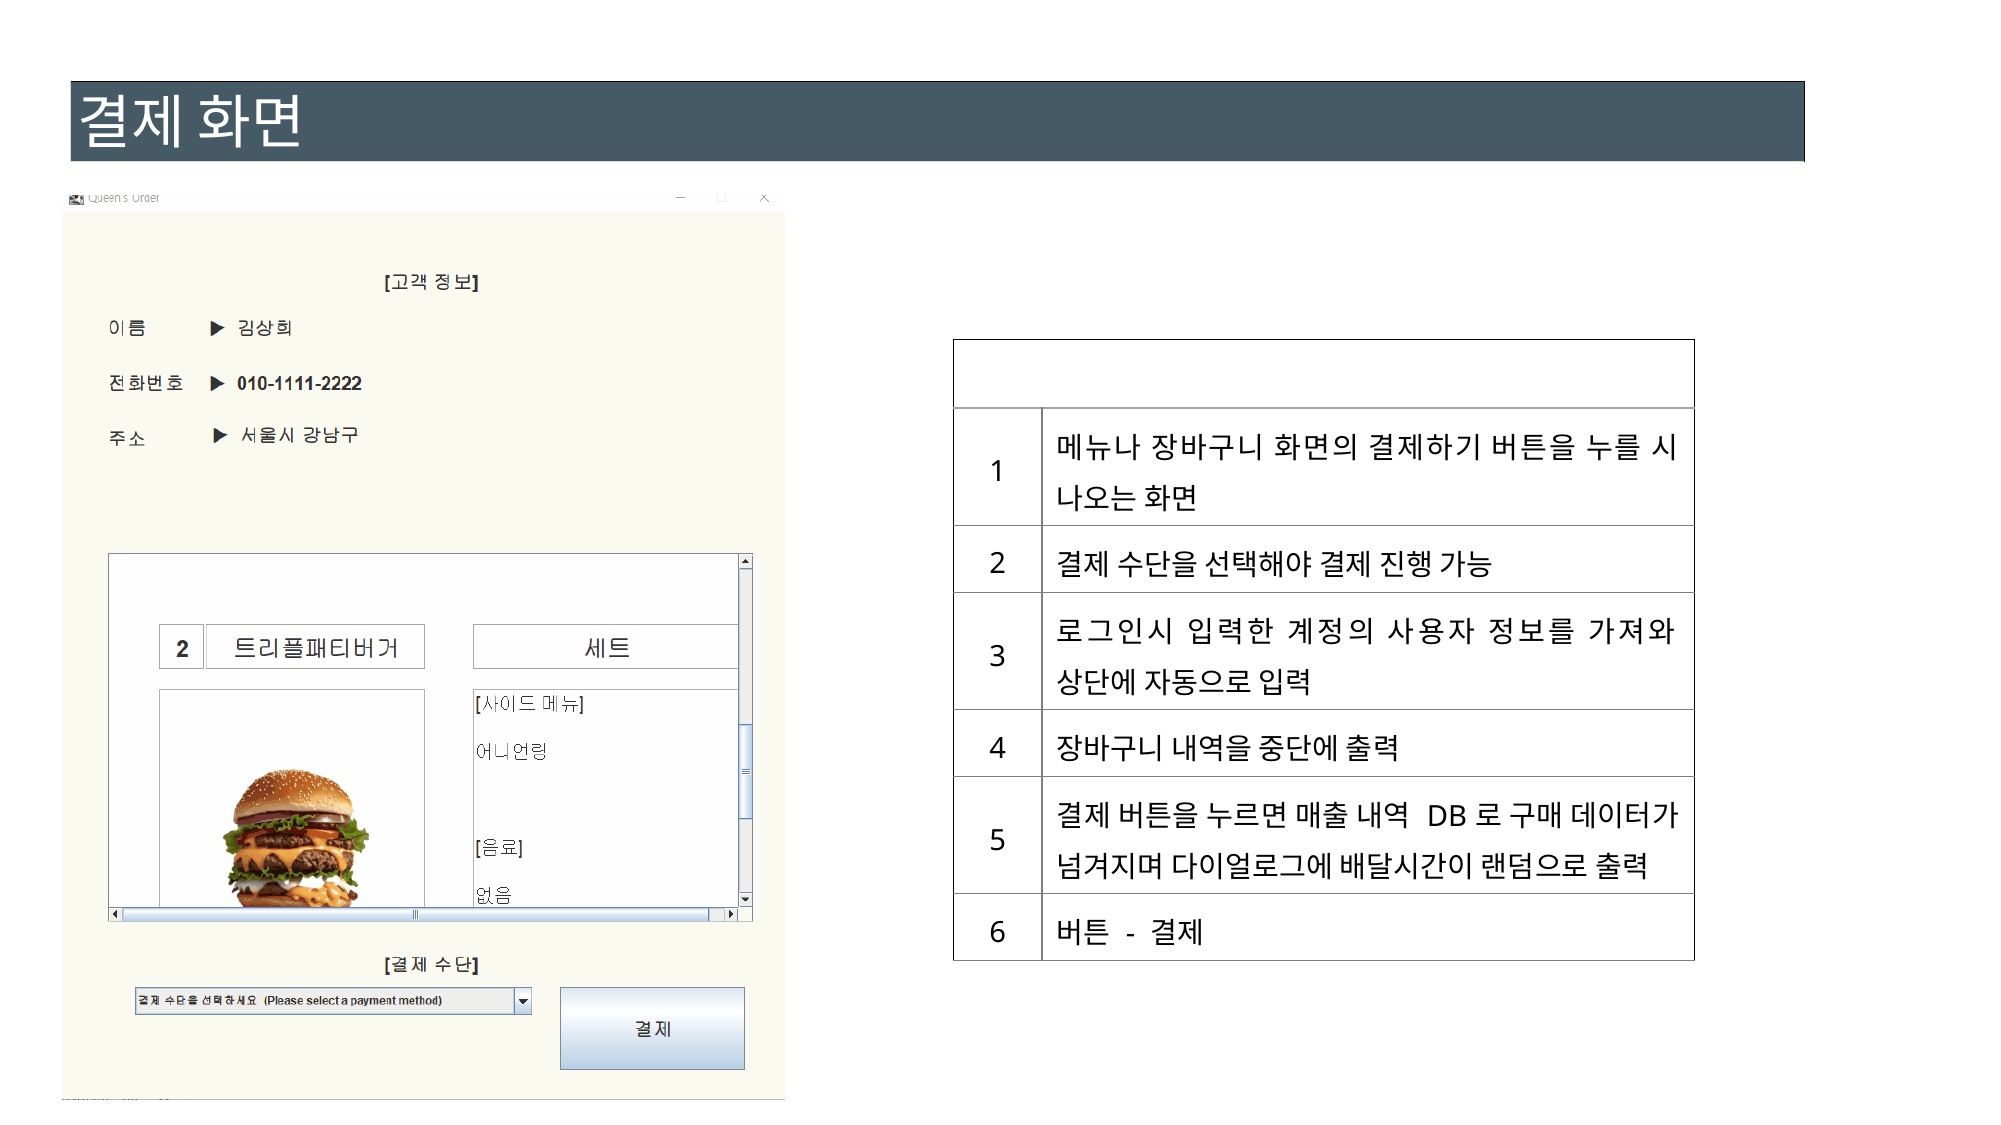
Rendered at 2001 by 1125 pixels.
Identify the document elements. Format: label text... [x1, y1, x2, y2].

table_cell 로그인시 입력한 계정의 사용자 정보를 가져와 상단에 자동으로 입력 [1043, 593, 1694, 709]
table_cell 4 [954, 710, 1041, 776]
table_cell 3 [954, 593, 1041, 709]
table_cell 6 [954, 894, 1041, 960]
table_cell 메뉴나 장바구니 화면의 결제하기 버튼을 누를 시 나오는 화면 [1043, 409, 1694, 525]
picture [62, 195, 786, 1101]
table_cell 장바구니 내역을 중단에 출력 [1043, 710, 1694, 776]
table_cell 2 [954, 526, 1041, 592]
table_cell 버튼 - 결제 [1043, 894, 1694, 960]
title 결제 화면 [62, 70, 1938, 171]
table_cell 1 [954, 409, 1041, 525]
table_cell 결제 수단을 선택해야 결제 진행 가능 [1043, 526, 1694, 592]
table_cell 결제 버튼을 누르면 매출 내역 DB로 구매 데이터가 넘겨지며 다이얼로그에 배달시간이 랜덤으로 출력 [1043, 777, 1694, 893]
table_header [954, 340, 1694, 407]
table_cell 5 [954, 777, 1041, 893]
